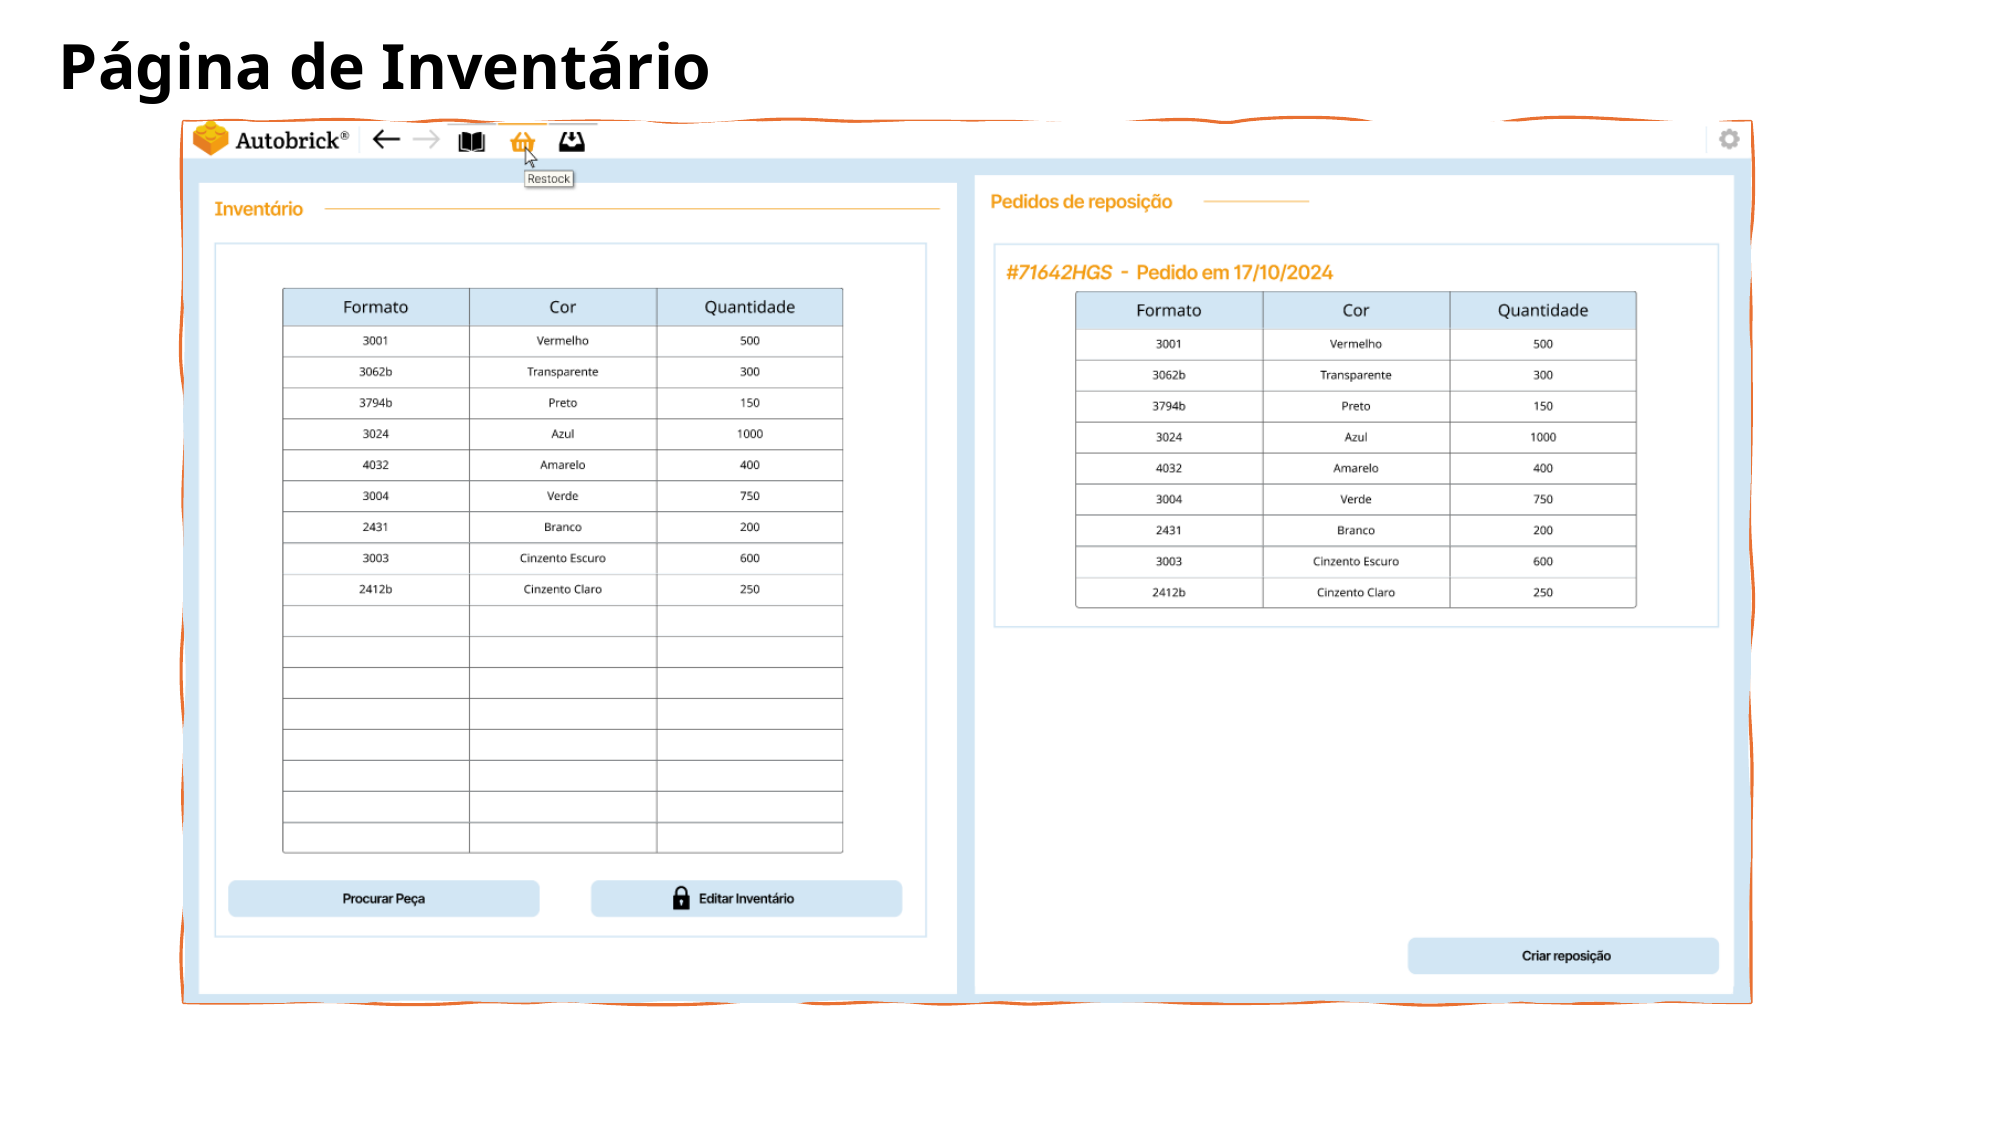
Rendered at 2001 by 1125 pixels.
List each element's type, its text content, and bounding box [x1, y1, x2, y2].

picture [182, 120, 1752, 1004]
text_box Página de Inventário [44, 19, 1956, 110]
